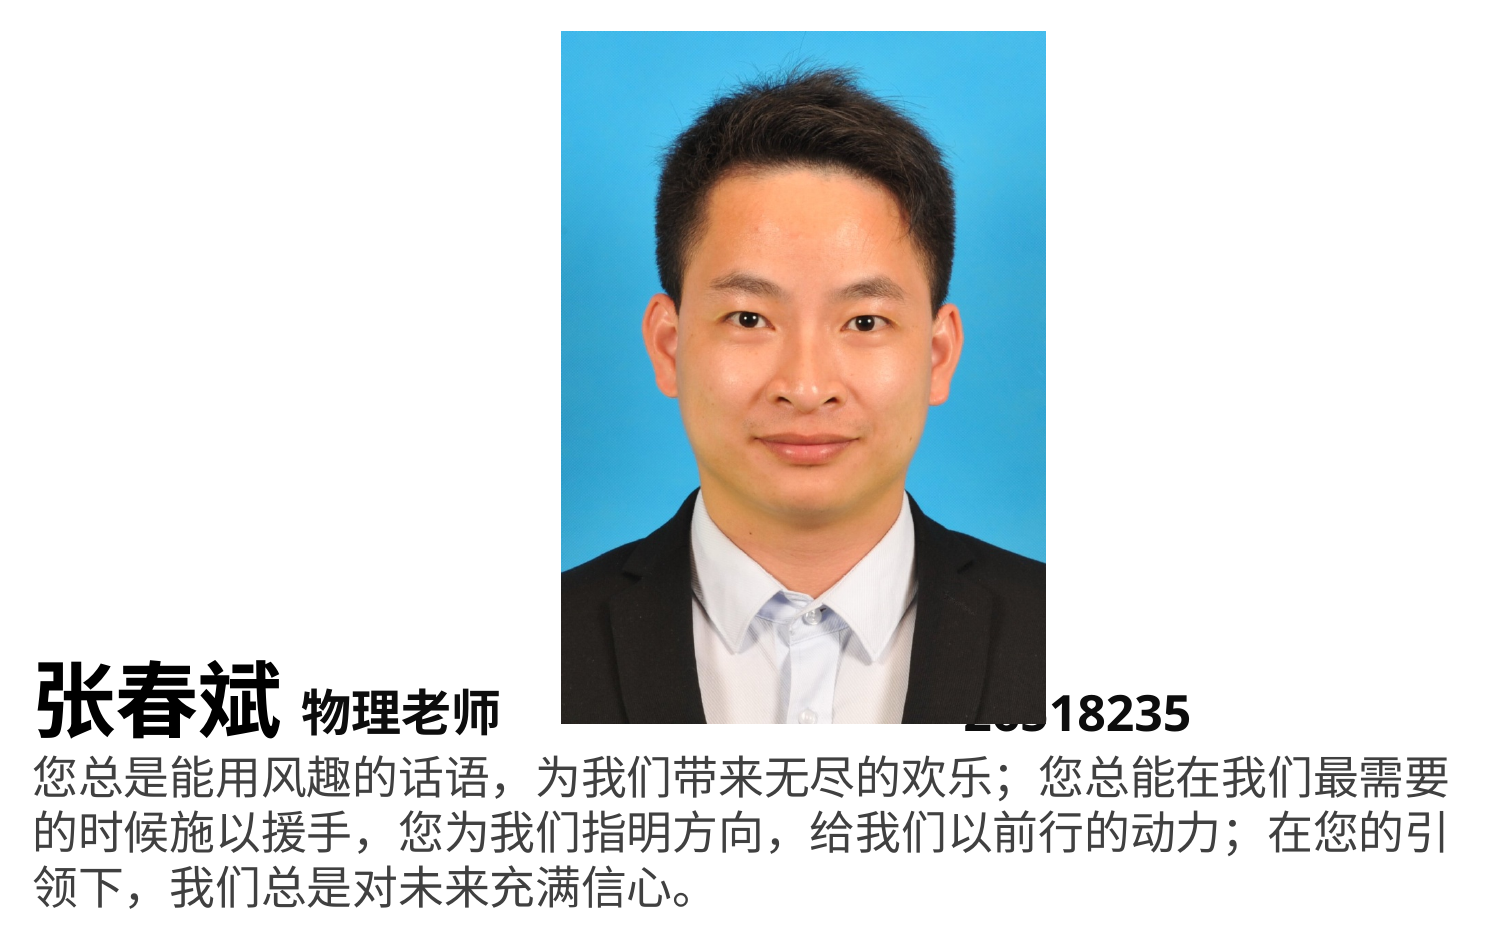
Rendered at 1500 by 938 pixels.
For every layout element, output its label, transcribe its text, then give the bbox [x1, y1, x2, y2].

text_box 张春斌 物理老师 26518235 您总是能用风趣的话语，为我们带来无尽的欢乐；您总能在我们最需要的时候施以援手，您为我们指明方向，给我们以前行的动力；在您的引领下，我们总是对未来充满信心。 [17, 641, 1483, 921]
picture [560, 31, 1046, 724]
